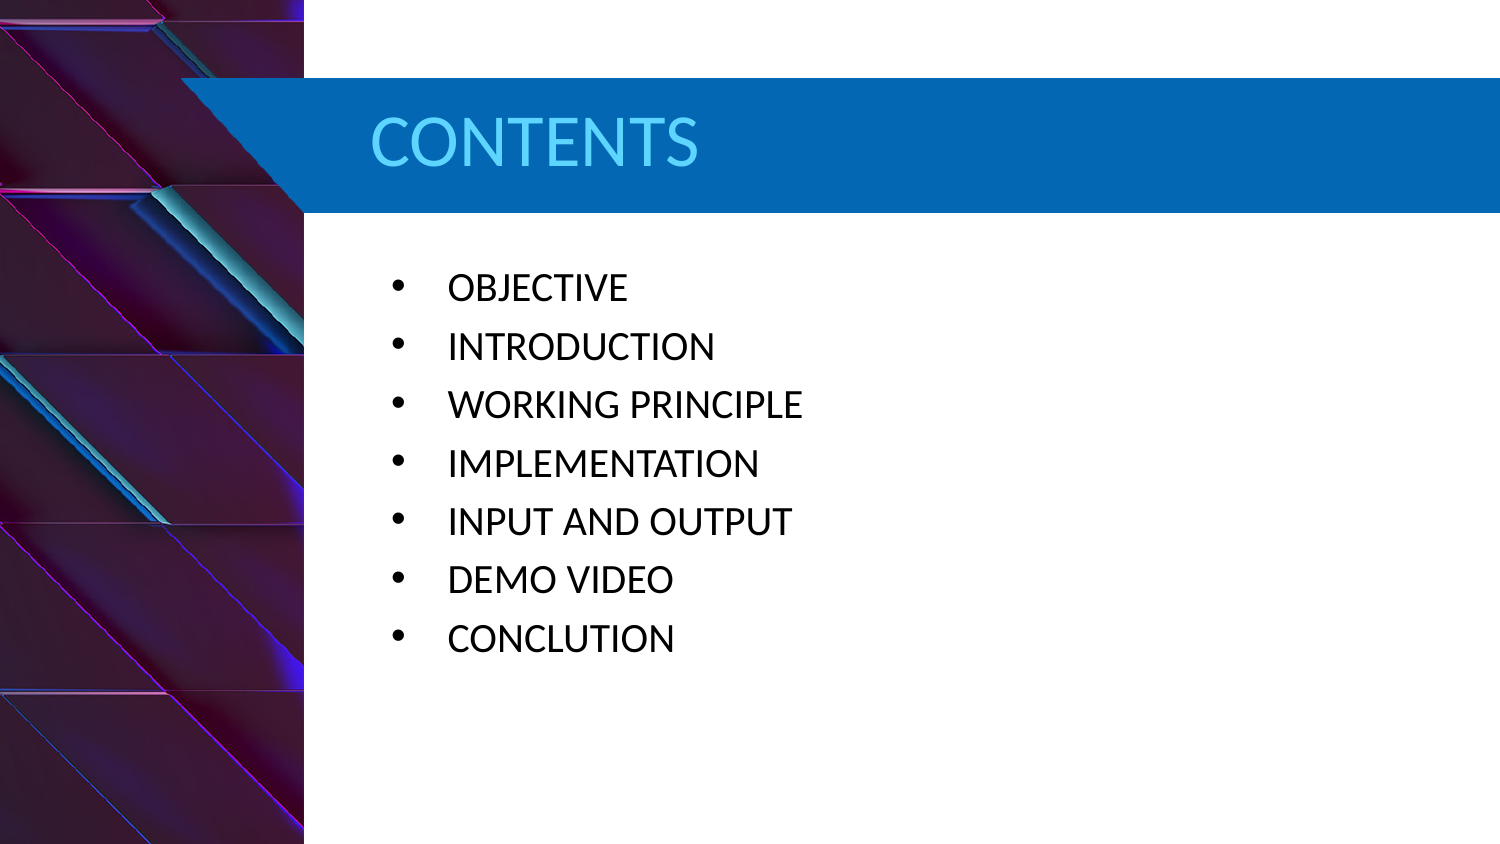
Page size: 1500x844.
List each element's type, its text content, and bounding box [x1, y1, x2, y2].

list OBJECTIVE INTRODUCTION WORKING PRINCIPLE IMPLEMENTATION INPUT AND OUTPUT DEMO VIDEO CONCLUTION [376, 252, 1411, 808]
picture [0, 0, 1500, 844]
title CONTENTS [355, 88, 1387, 208]
